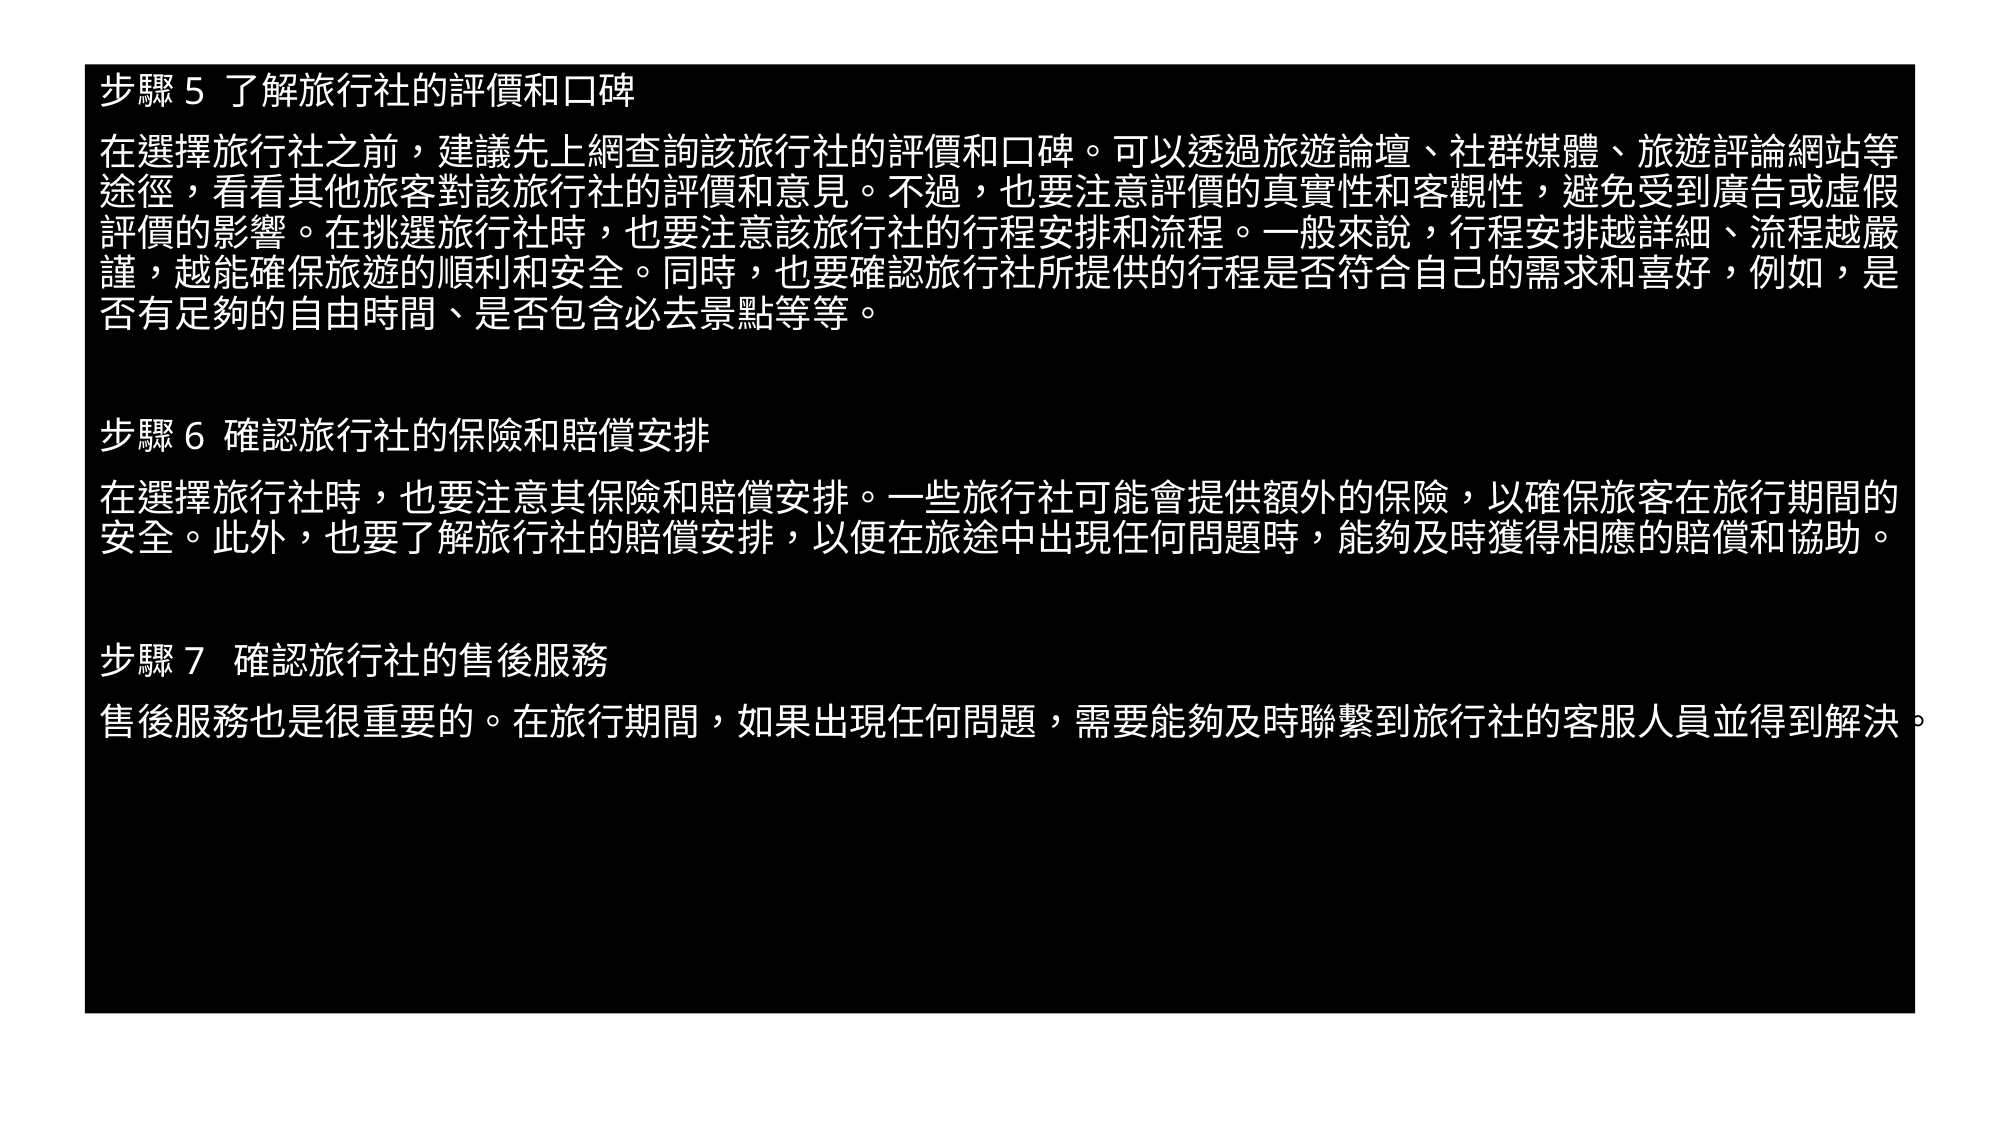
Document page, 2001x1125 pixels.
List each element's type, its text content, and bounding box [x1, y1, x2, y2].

list 步驟5 了解旅行社的評價和口碑 在選擇旅行社之前，建議先上網查詢該旅行社的評價和口碑。可以透過旅遊論壇、社群媒體、旅遊評論網站等途徑，看看其他旅客對該旅行社的評價和意見。不過，也要注意評價的真實性和客觀性，避免受到廣告或虛假評價的影響。在挑選旅行社時，也要注意該旅行社的行程安排和流程。一般來說，行程安排越詳細、流程越嚴謹，越能確保旅遊的順利和安全。同時，也要確認旅行社所提供的行程是否符合自己的需求和喜好，例如，是否有足夠的自由時間、是否包含必去景點等等。 步驟6 確認旅行社的保險和賠償安排 在選擇旅行社時，也要注意其保險和賠償安排。一些旅行社可能會提供額外的保險，以確保旅客在旅行期間的安全。此外，也要了解旅行社的賠償安排，以便在旅途中出現任何問題時，能夠及時獲得相應的賠償和協助。 步驟7 確認旅行社的售後服務 售後服務也是很重要的。在旅行期間，如果出現任何問題，需要能夠及時聯繫到旅行社的客服人員並得到解決。 [84, 64, 1916, 1014]
